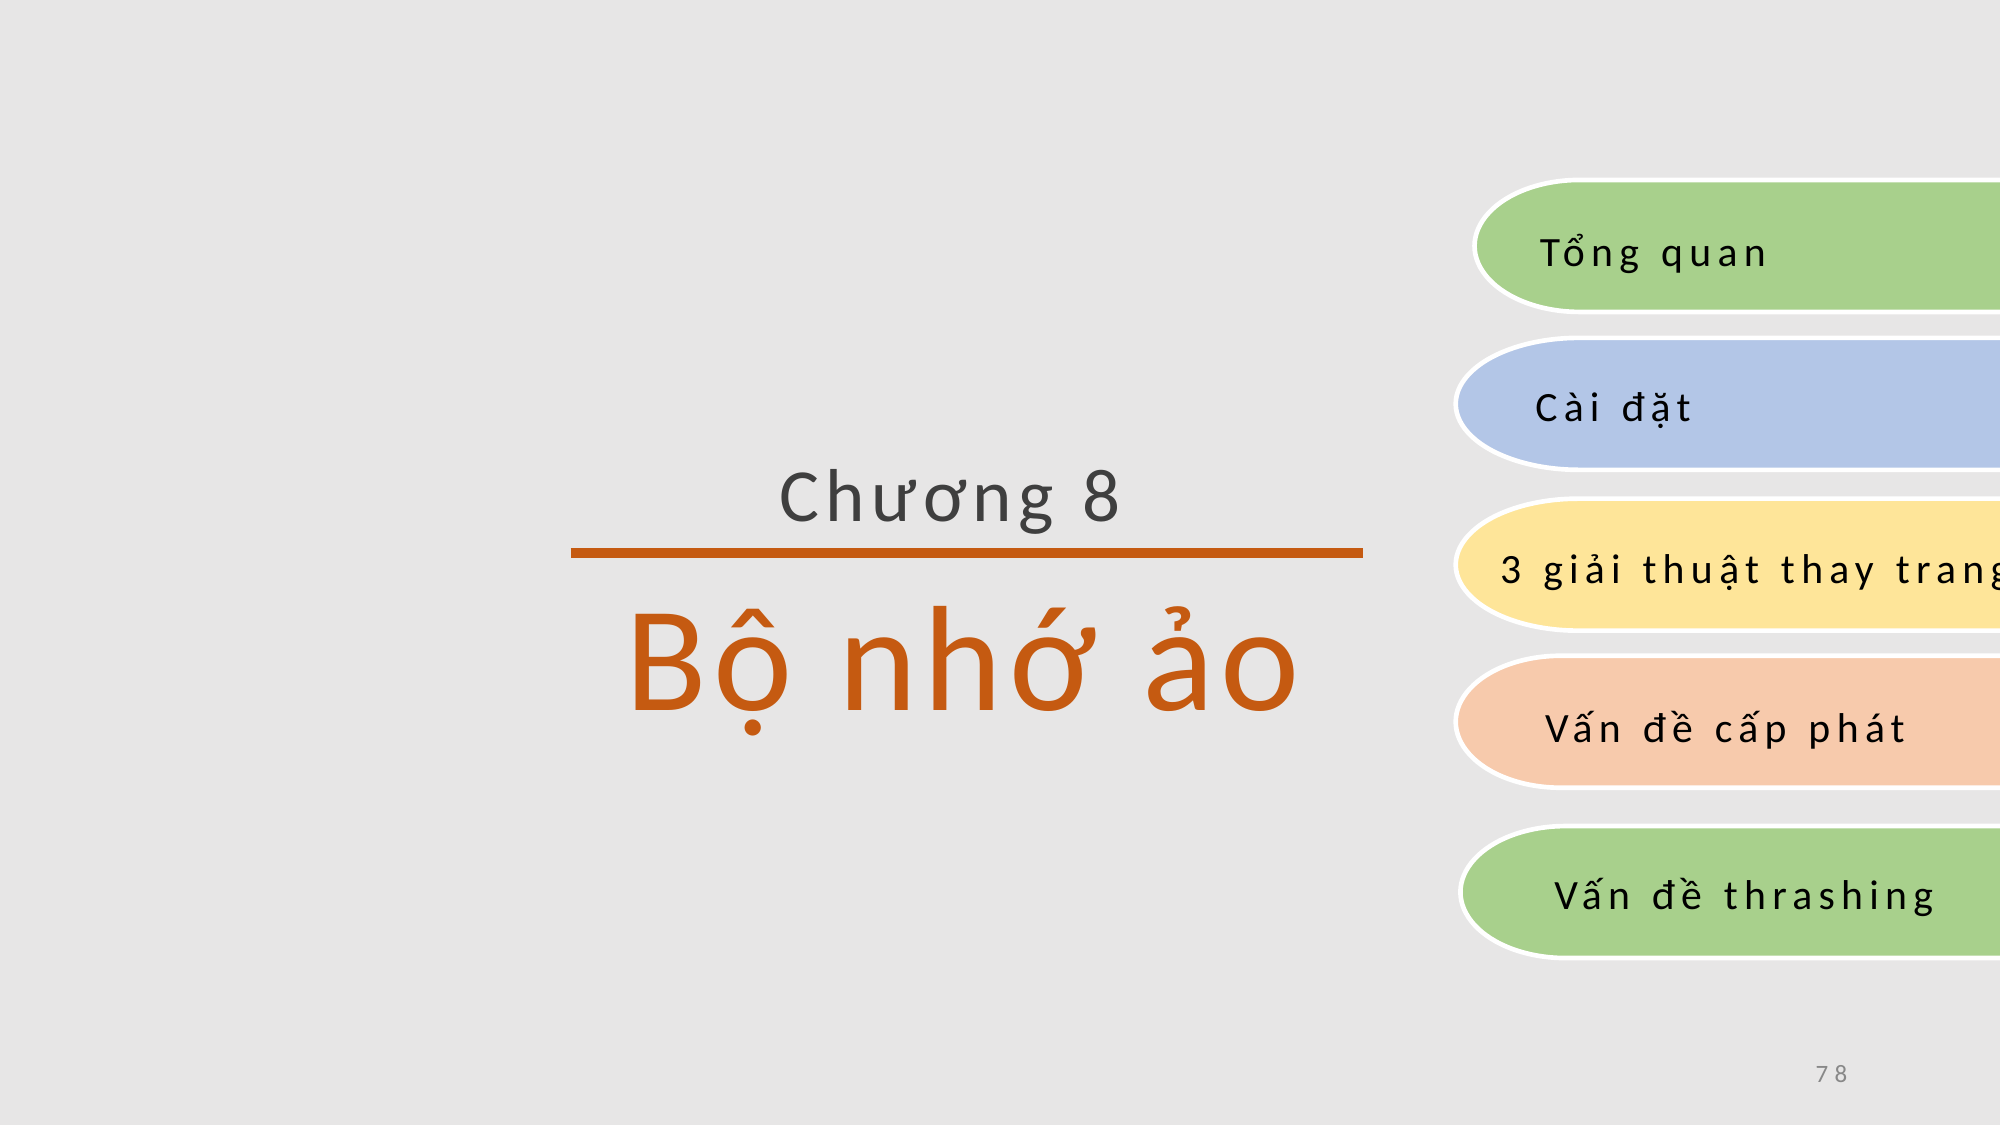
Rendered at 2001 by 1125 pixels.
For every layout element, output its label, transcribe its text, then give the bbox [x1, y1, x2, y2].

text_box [1455, 498, 2000, 631]
slide_number 78 [1412, 1042, 1863, 1103]
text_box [1455, 655, 2000, 788]
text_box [1460, 825, 2000, 959]
text_box Bộ nhớ ảo [570, 552, 1392, 748]
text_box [1455, 337, 2000, 471]
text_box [1474, 179, 2000, 313]
text_box Chương 8 [764, 439, 1197, 545]
